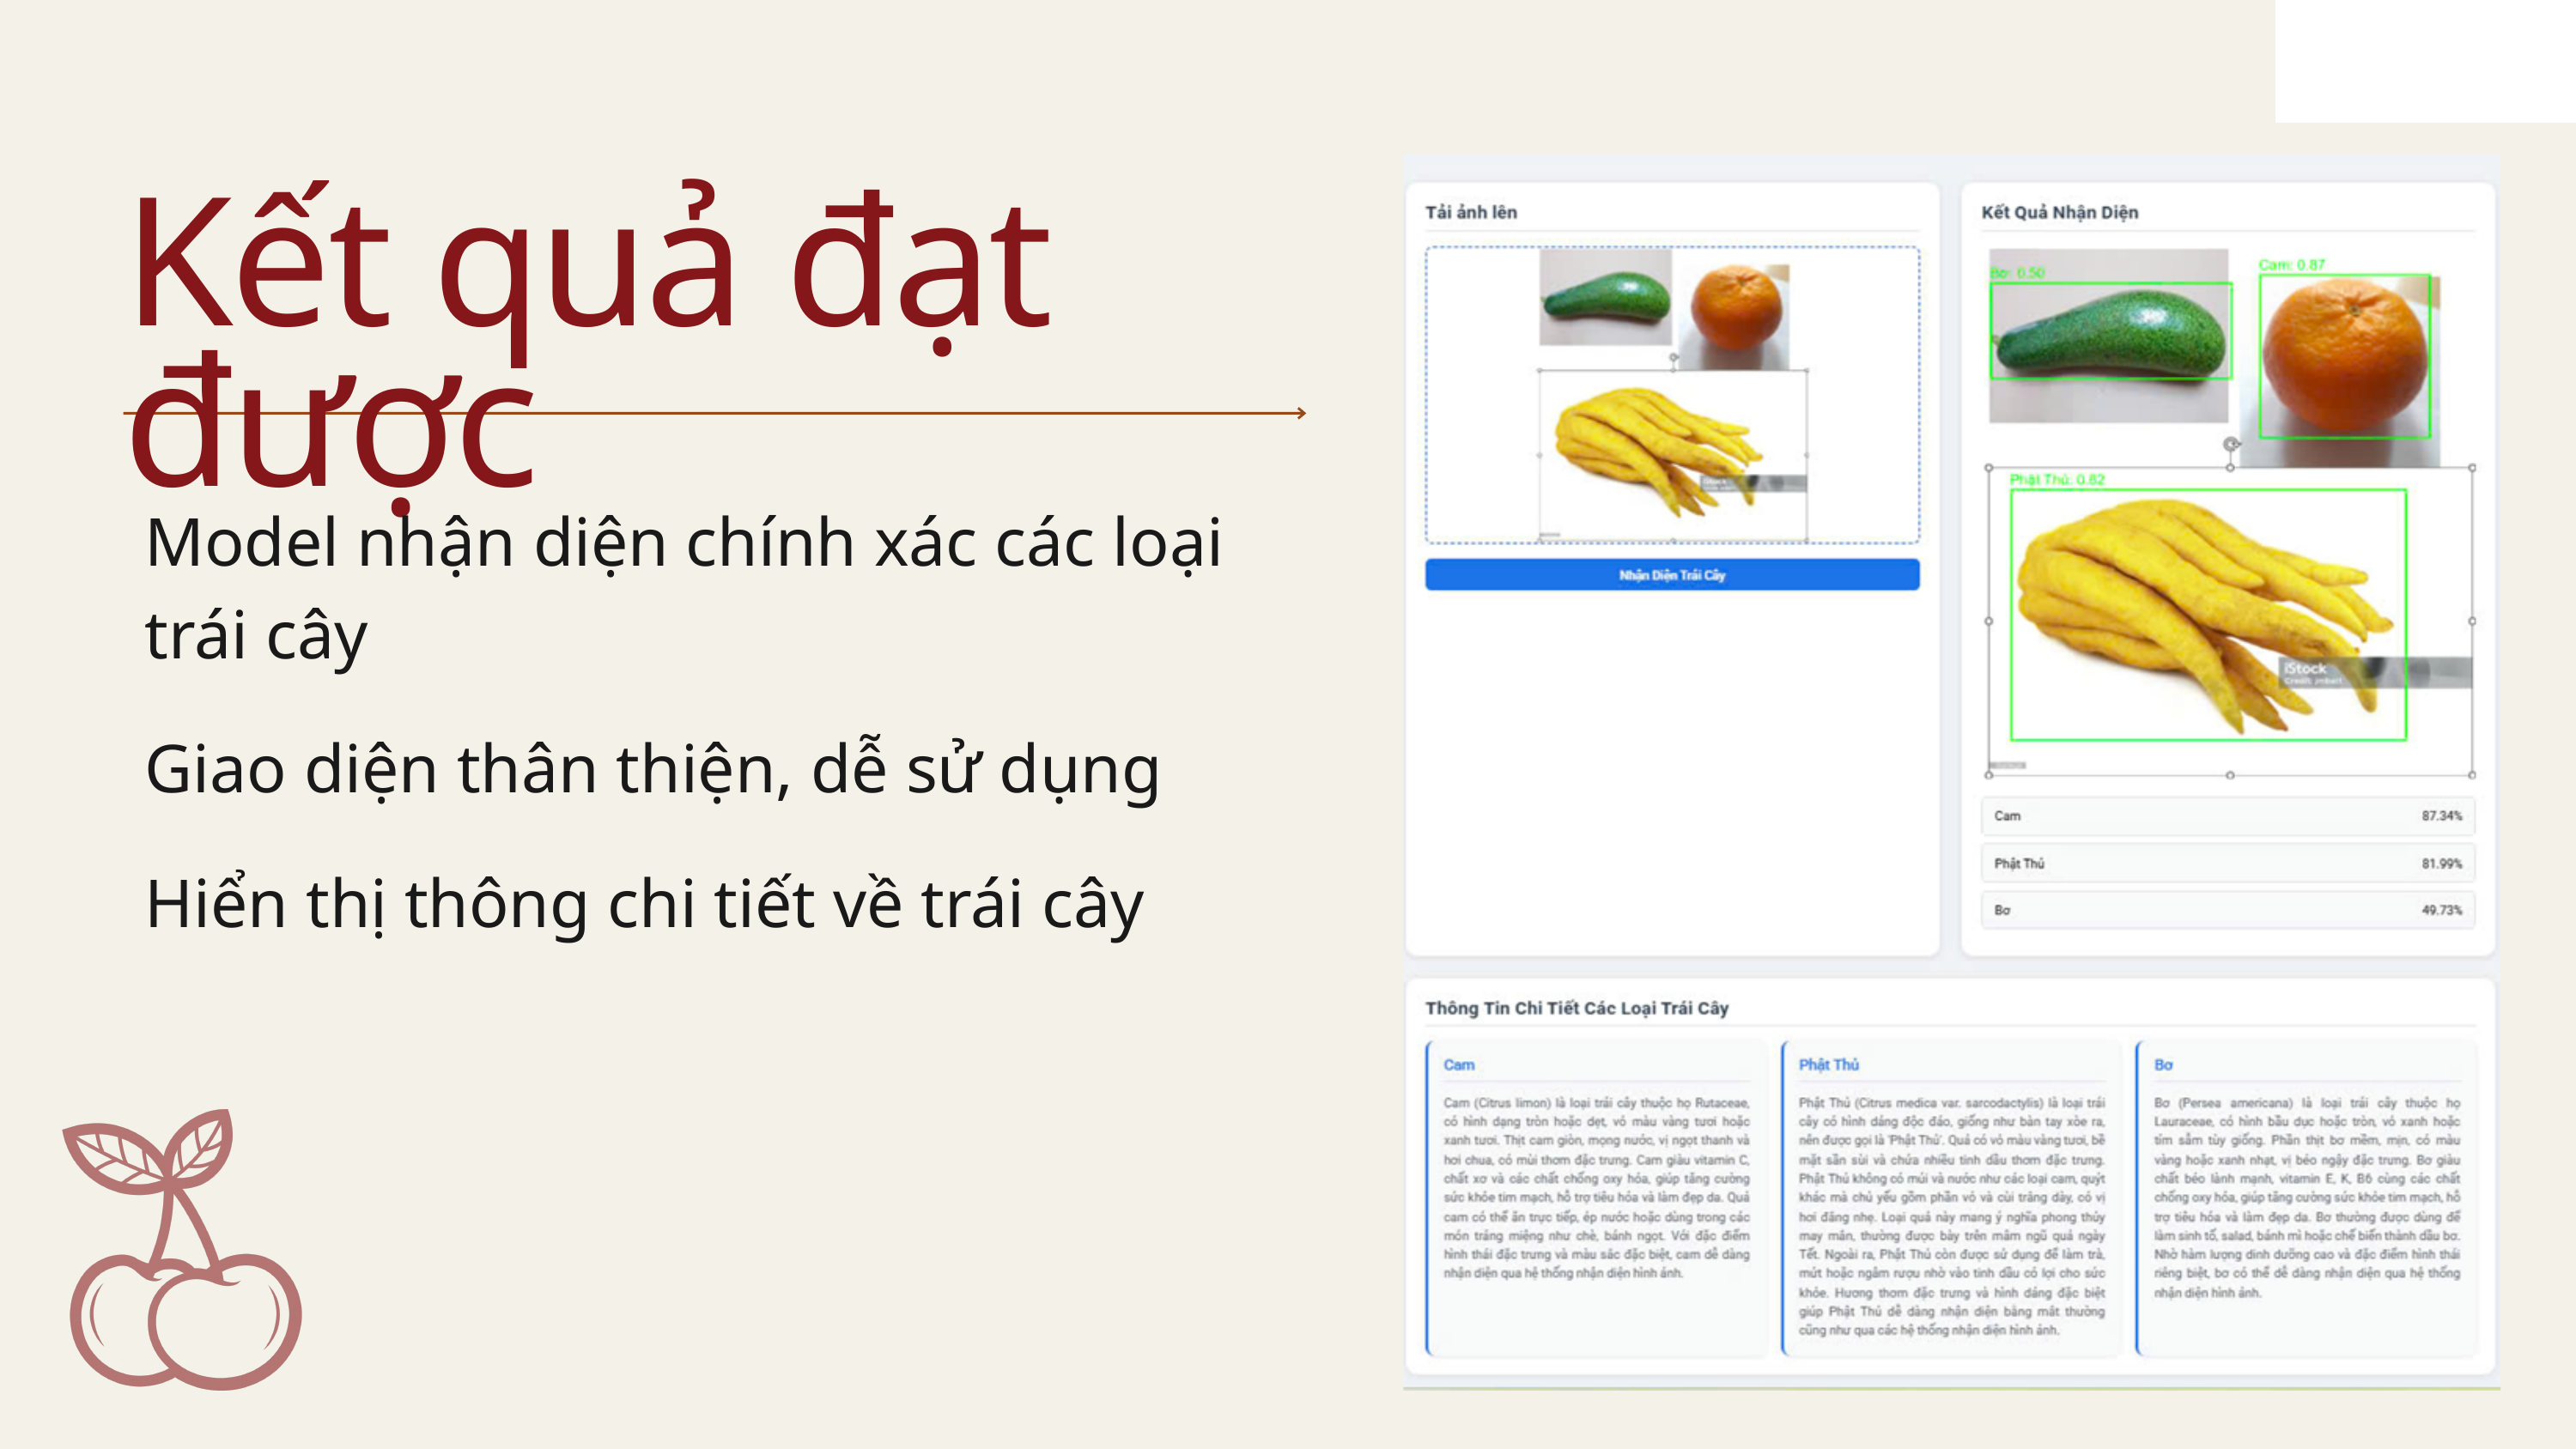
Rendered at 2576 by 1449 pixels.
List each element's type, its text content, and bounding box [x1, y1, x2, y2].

text_box Giao diện thân thiện, dễ sử dụng [144, 713, 1219, 807]
text_box Kết quả đạt được [123, 200, 1384, 523]
text_box Model nhận diện chính xác các loại trái cây [144, 487, 1289, 672]
text_box Hiển thị thông chi tiết về trái cây [144, 847, 1219, 941]
text_box [62, 1109, 305, 1391]
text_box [2275, 0, 2576, 124]
text_box [1403, 154, 2501, 1391]
